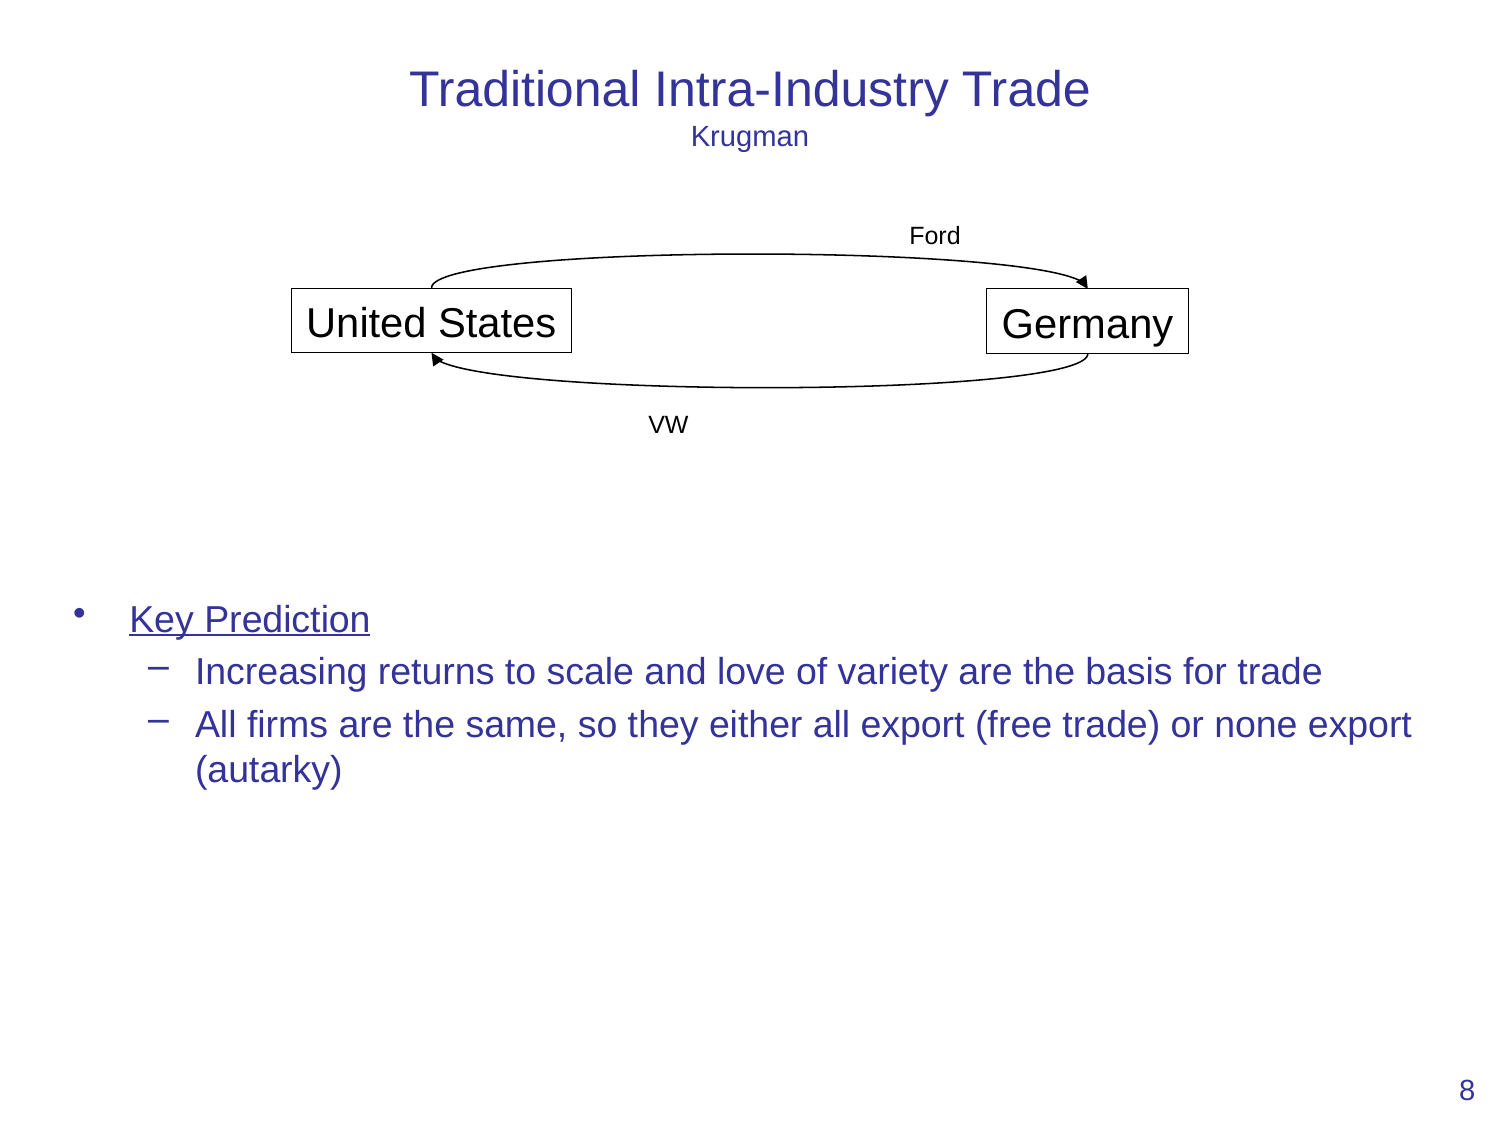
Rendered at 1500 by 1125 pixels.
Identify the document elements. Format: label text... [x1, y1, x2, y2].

list Key Prediction Increasing returns to scale and love of variety are the basis for trade All firms are the same, so they either all export (free trade) or none export (autarky) [57, 587, 1443, 932]
text_box VW [633, 401, 704, 447]
slide_number 8 [1408, 1028, 1491, 1108]
table_cell All [753, 587, 761, 684]
text_box Ford [894, 211, 976, 257]
title Traditional Intra-Industry Trade Krugman [57, 44, 752, 165]
text_box United States [291, 288, 572, 353]
title Traditional Intra-Industry Trade Krugman [766, 44, 1443, 165]
text_box Germany [986, 288, 1189, 354]
